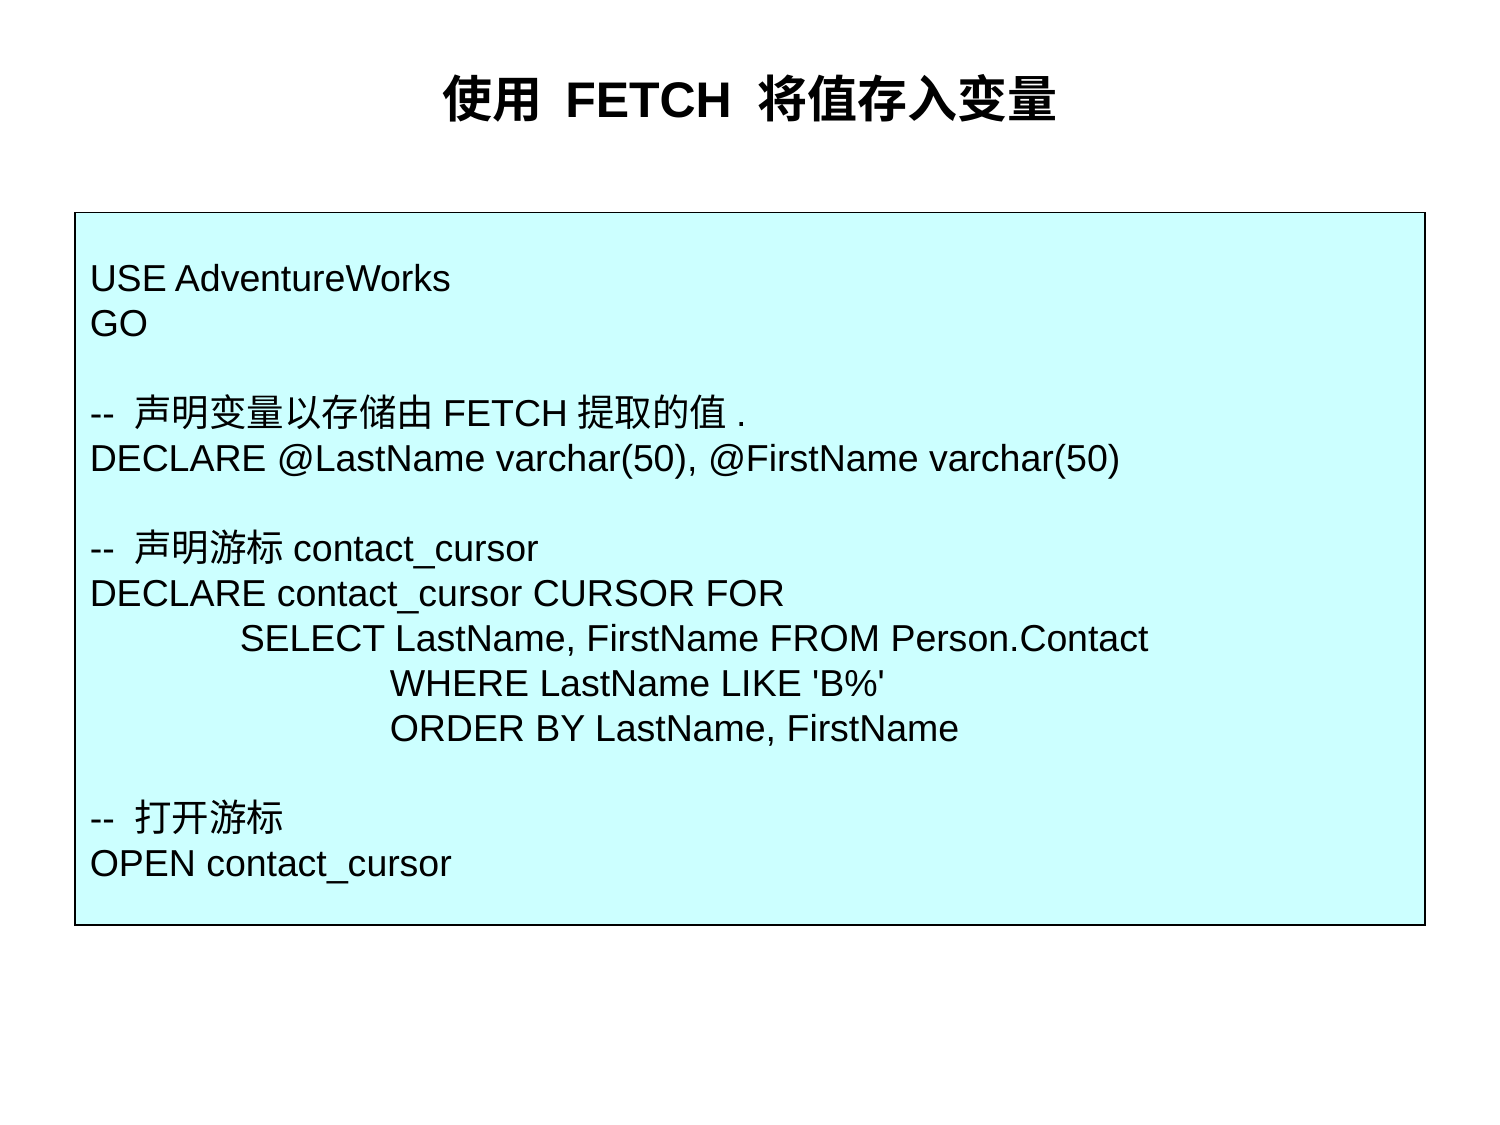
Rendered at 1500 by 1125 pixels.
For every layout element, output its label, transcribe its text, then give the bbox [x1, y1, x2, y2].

title 使用 FETCH 将值存入变量 [75, 45, 1425, 150]
text_box USE AdventureWorks GO -- 声明变量以存储由FETCH提取的值. DECLARE @LastName varchar(50), @FirstName varchar(50) -- 声明游标contact_cursor DECLARE contact_cursor CURSOR FOR SELECT LastName, FirstName FROM Person.Contact WHERE LastName LIKE 'B%' ORDER BY LastName, FirstName -- 打开游标 OPEN contact_cursor [74, 212, 1425, 925]
